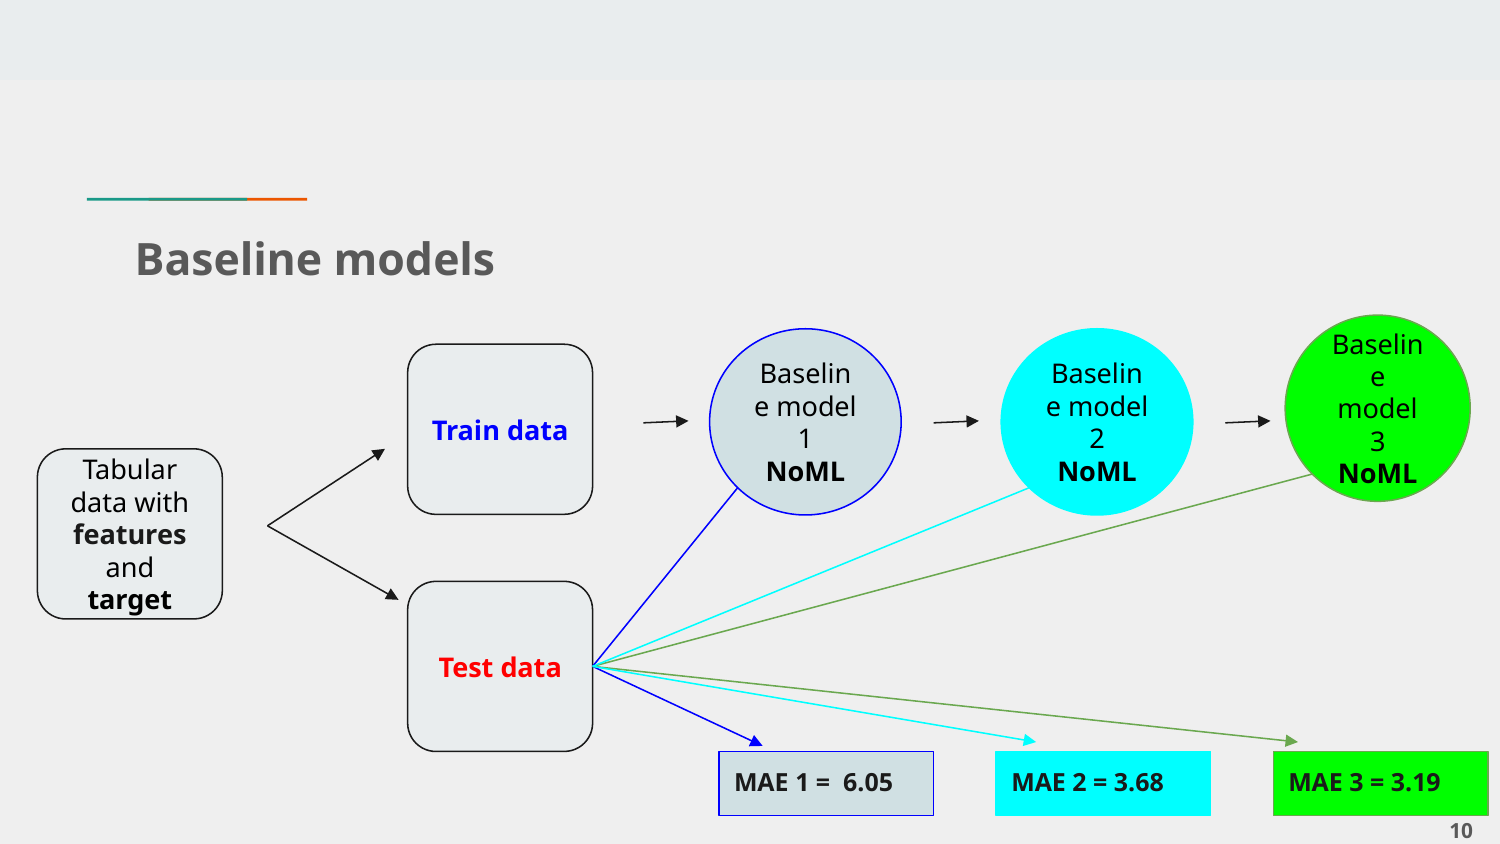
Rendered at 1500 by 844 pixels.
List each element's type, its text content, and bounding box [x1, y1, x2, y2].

text_box Baseline model 1 NoML [709, 328, 902, 472]
text_box MAE 2 = 3.68 [996, 751, 1211, 816]
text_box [643, 420, 689, 424]
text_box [1224, 420, 1271, 424]
slide_number ‹#› [1397, 799, 1488, 844]
text_box Baseline model 3 NoML [1285, 315, 1471, 502]
text_box MAE 3 = 3.19 [1273, 751, 1488, 816]
text_box MAE 1 = 6.05 [719, 751, 934, 816]
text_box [1038, 666, 1299, 743]
text_box Test data [407, 581, 586, 752]
text_box Baseline model 2 NoML [1001, 328, 1193, 472]
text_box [933, 420, 980, 424]
title Baseline models [119, 216, 1381, 305]
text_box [592, 666, 1037, 743]
text_box Train data [407, 344, 593, 515]
text_box Tabular data with features and target [37, 448, 223, 619]
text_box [267, 525, 399, 601]
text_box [592, 487, 1030, 665]
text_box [592, 473, 1313, 667]
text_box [267, 448, 386, 525]
